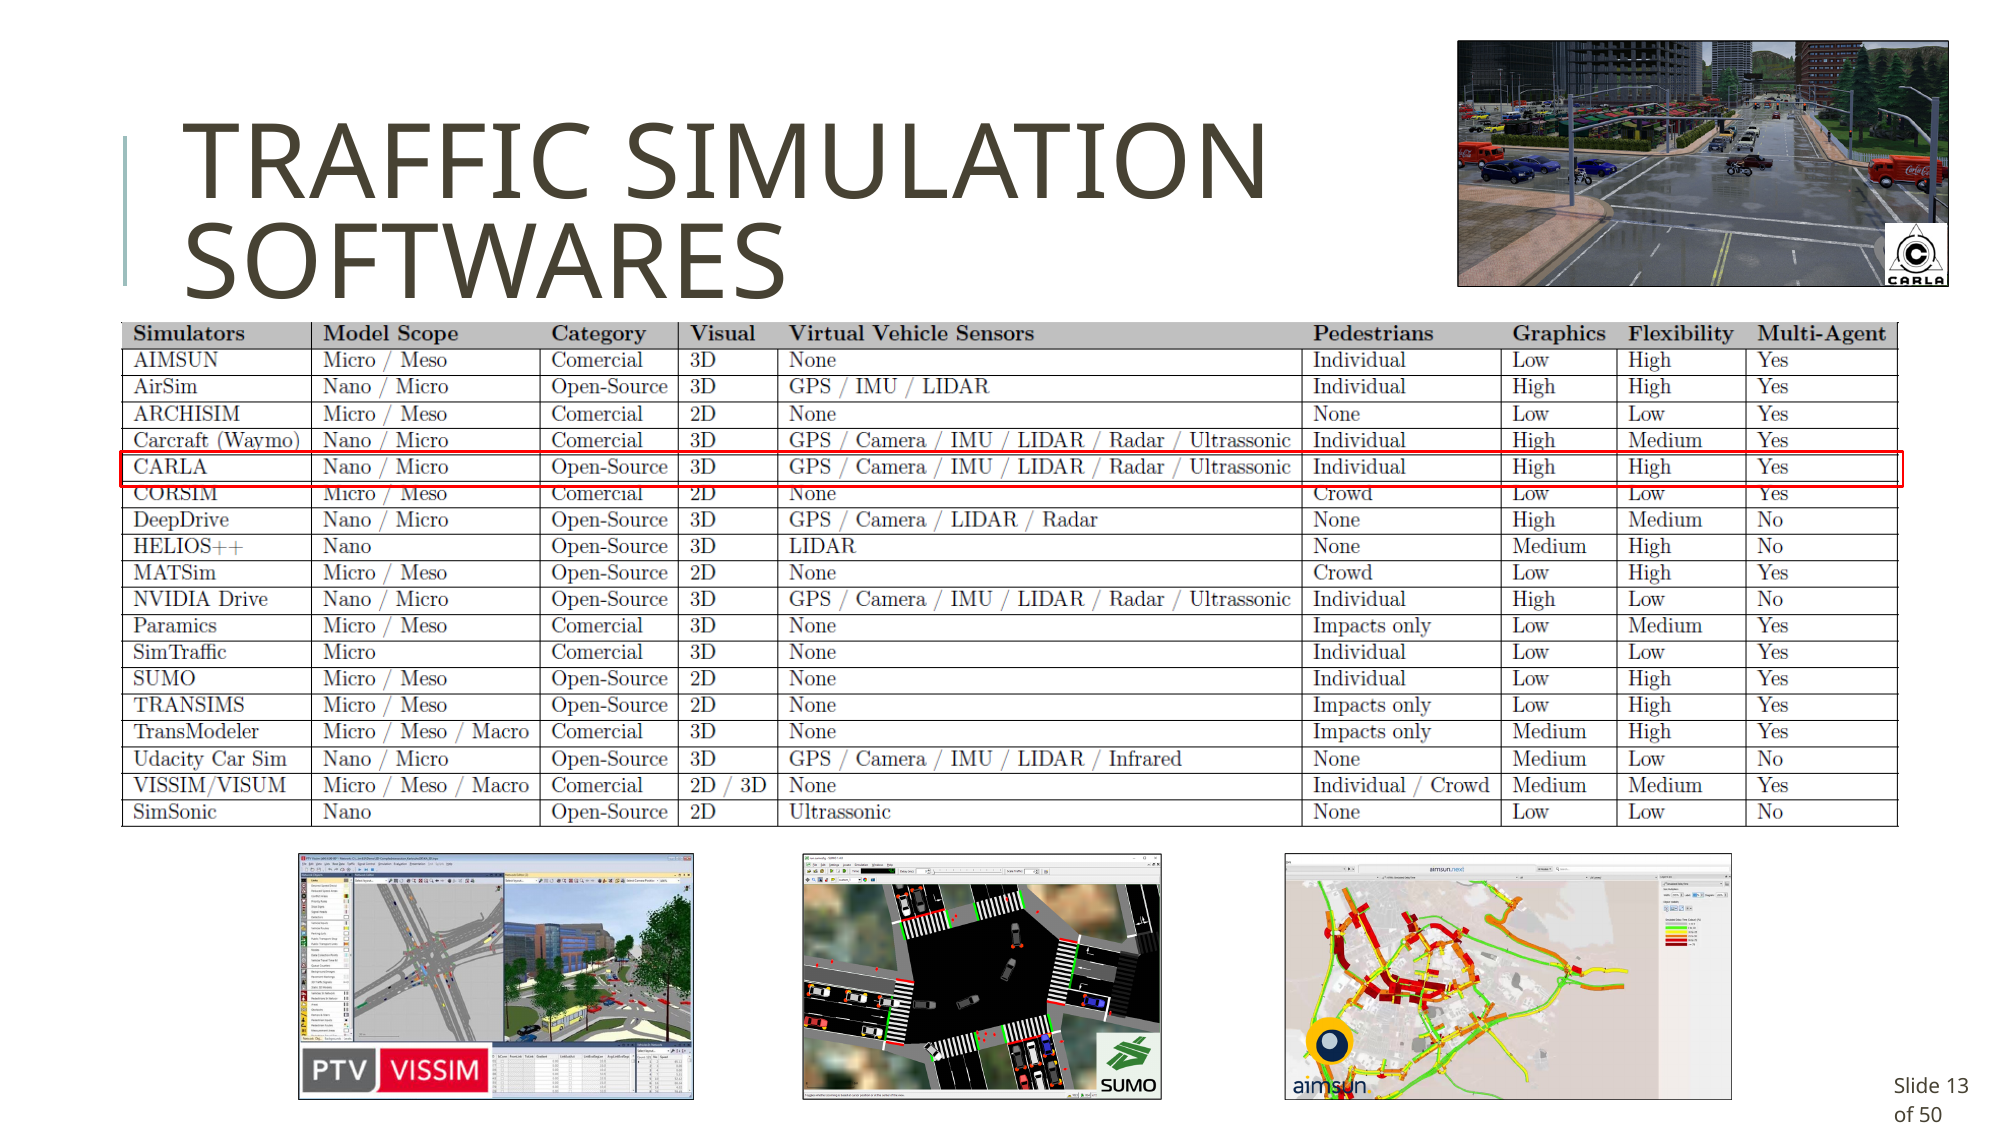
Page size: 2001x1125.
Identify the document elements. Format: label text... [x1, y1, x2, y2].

slide_number Slide 13 of 50 [1878, 1077, 2000, 1122]
picture [120, 317, 1904, 837]
picture [1269, 853, 1733, 1100]
picture [801, 853, 1162, 1100]
picture [297, 853, 695, 1100]
title TRAFFIC SIMULATION SOFTWARES [168, 96, 1763, 314]
picture [1457, 39, 1949, 287]
